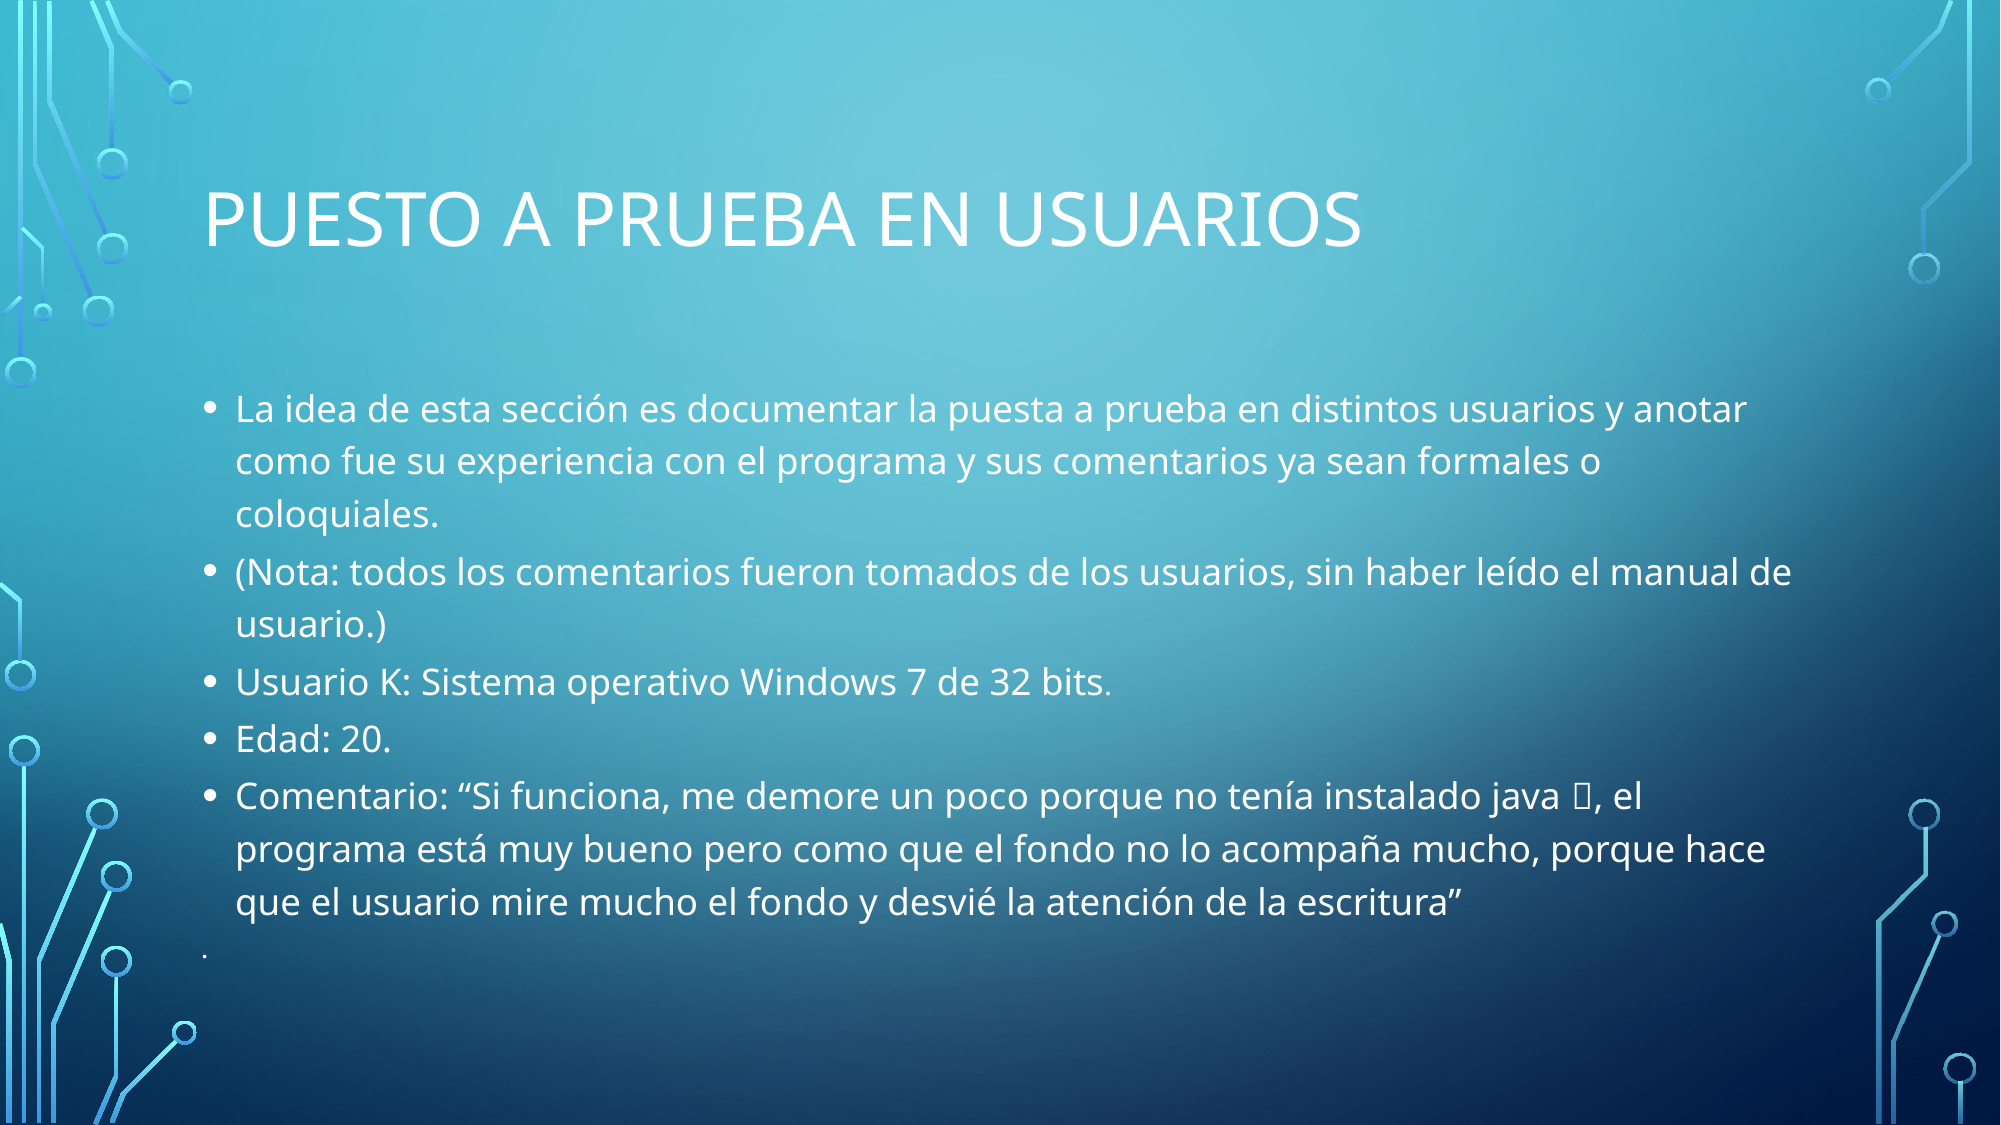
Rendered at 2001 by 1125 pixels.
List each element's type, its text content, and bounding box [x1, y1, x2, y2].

title Puesto a prueba en usuarios [187, 101, 1813, 344]
list La idea de esta sección es documentar la puesta a prueba en distintos usuarios y anotar como fue su experiencia con el programa y sus comentarios ya sean formales o coloquiales. (Nota: todos los comentarios fueron tomados de los usuarios, sin haber leído el manual de usuario.) Usuario K: Sistema operativo Windows 7 de 32 bits. Edad: 20. Comentario: “Si funciona, me demore un poco porque no tenía instalado java , el programa está muy bueno pero como que el fondo no lo acompaña mucho, porque hace que el usuario mire mucho el fondo y desvié la atención de la escritura” [187, 369, 1813, 972]
